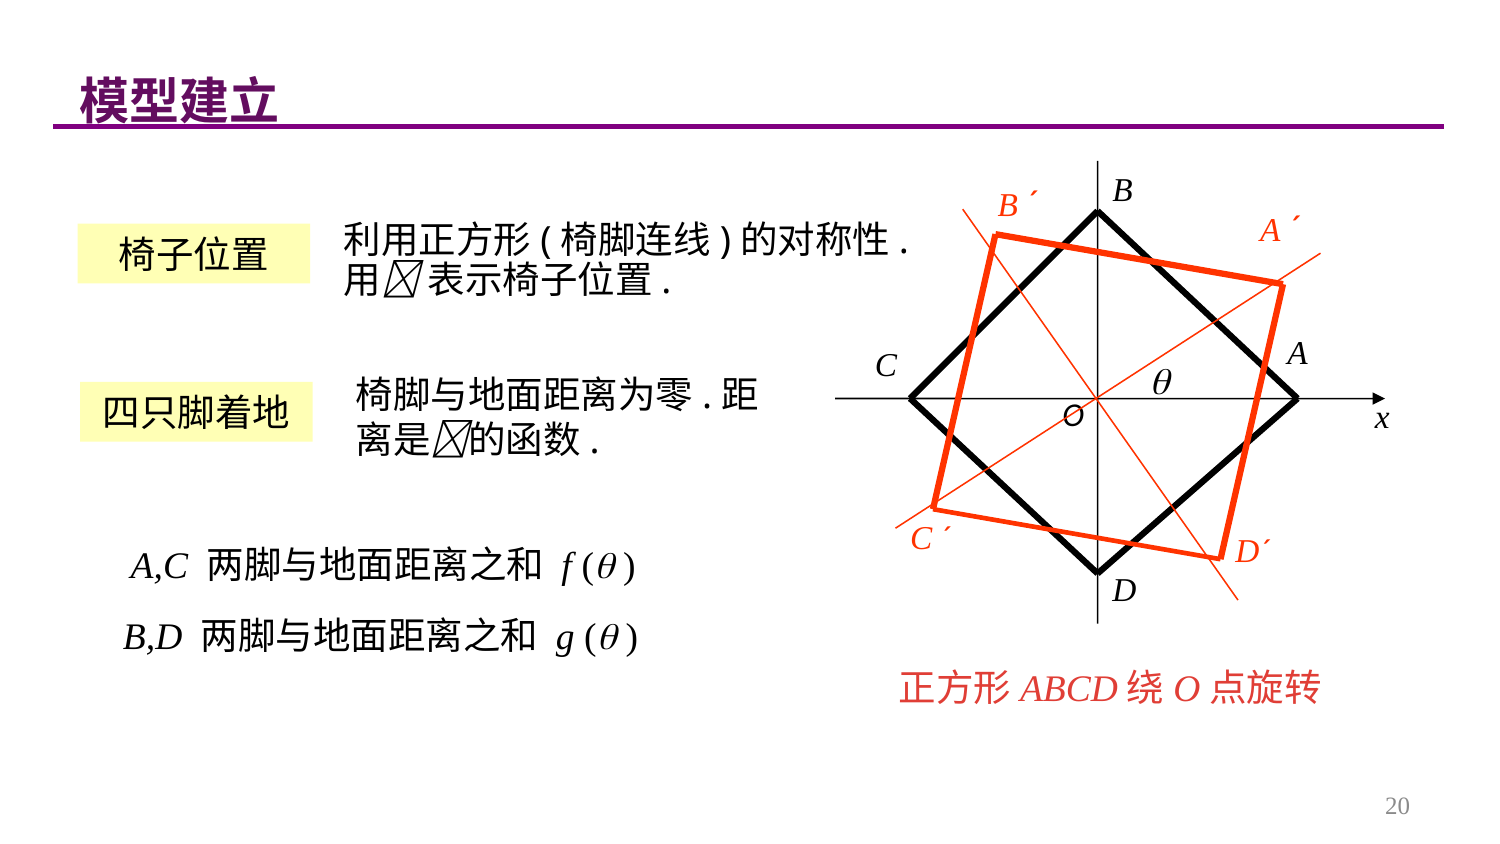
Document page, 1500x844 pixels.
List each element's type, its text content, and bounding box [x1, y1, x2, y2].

text_box A,C 两脚与地面距离之和 f ( ) [115, 533, 719, 593]
text_box 正方形ABCD绕O点旋转 [872, 633, 1348, 716]
slide_number 20 [1074, 782, 1425, 827]
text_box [895, 171, 1409, 601]
text_box 用 表示椅子位置. [329, 249, 691, 309]
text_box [834, 160, 1436, 624]
text_box B,D 两脚与地面距离之和 g ( ) [108, 604, 726, 665]
text_box 四只脚着地 [80, 381, 313, 442]
text_box 利用正方形(椅脚连线)的对称性. [329, 209, 829, 269]
text_box 椅脚与地面距离为零.距离是的函数. [340, 363, 808, 469]
text_box 模型建立 [64, 31, 668, 137]
text_box 椅子位置 [77, 223, 311, 284]
